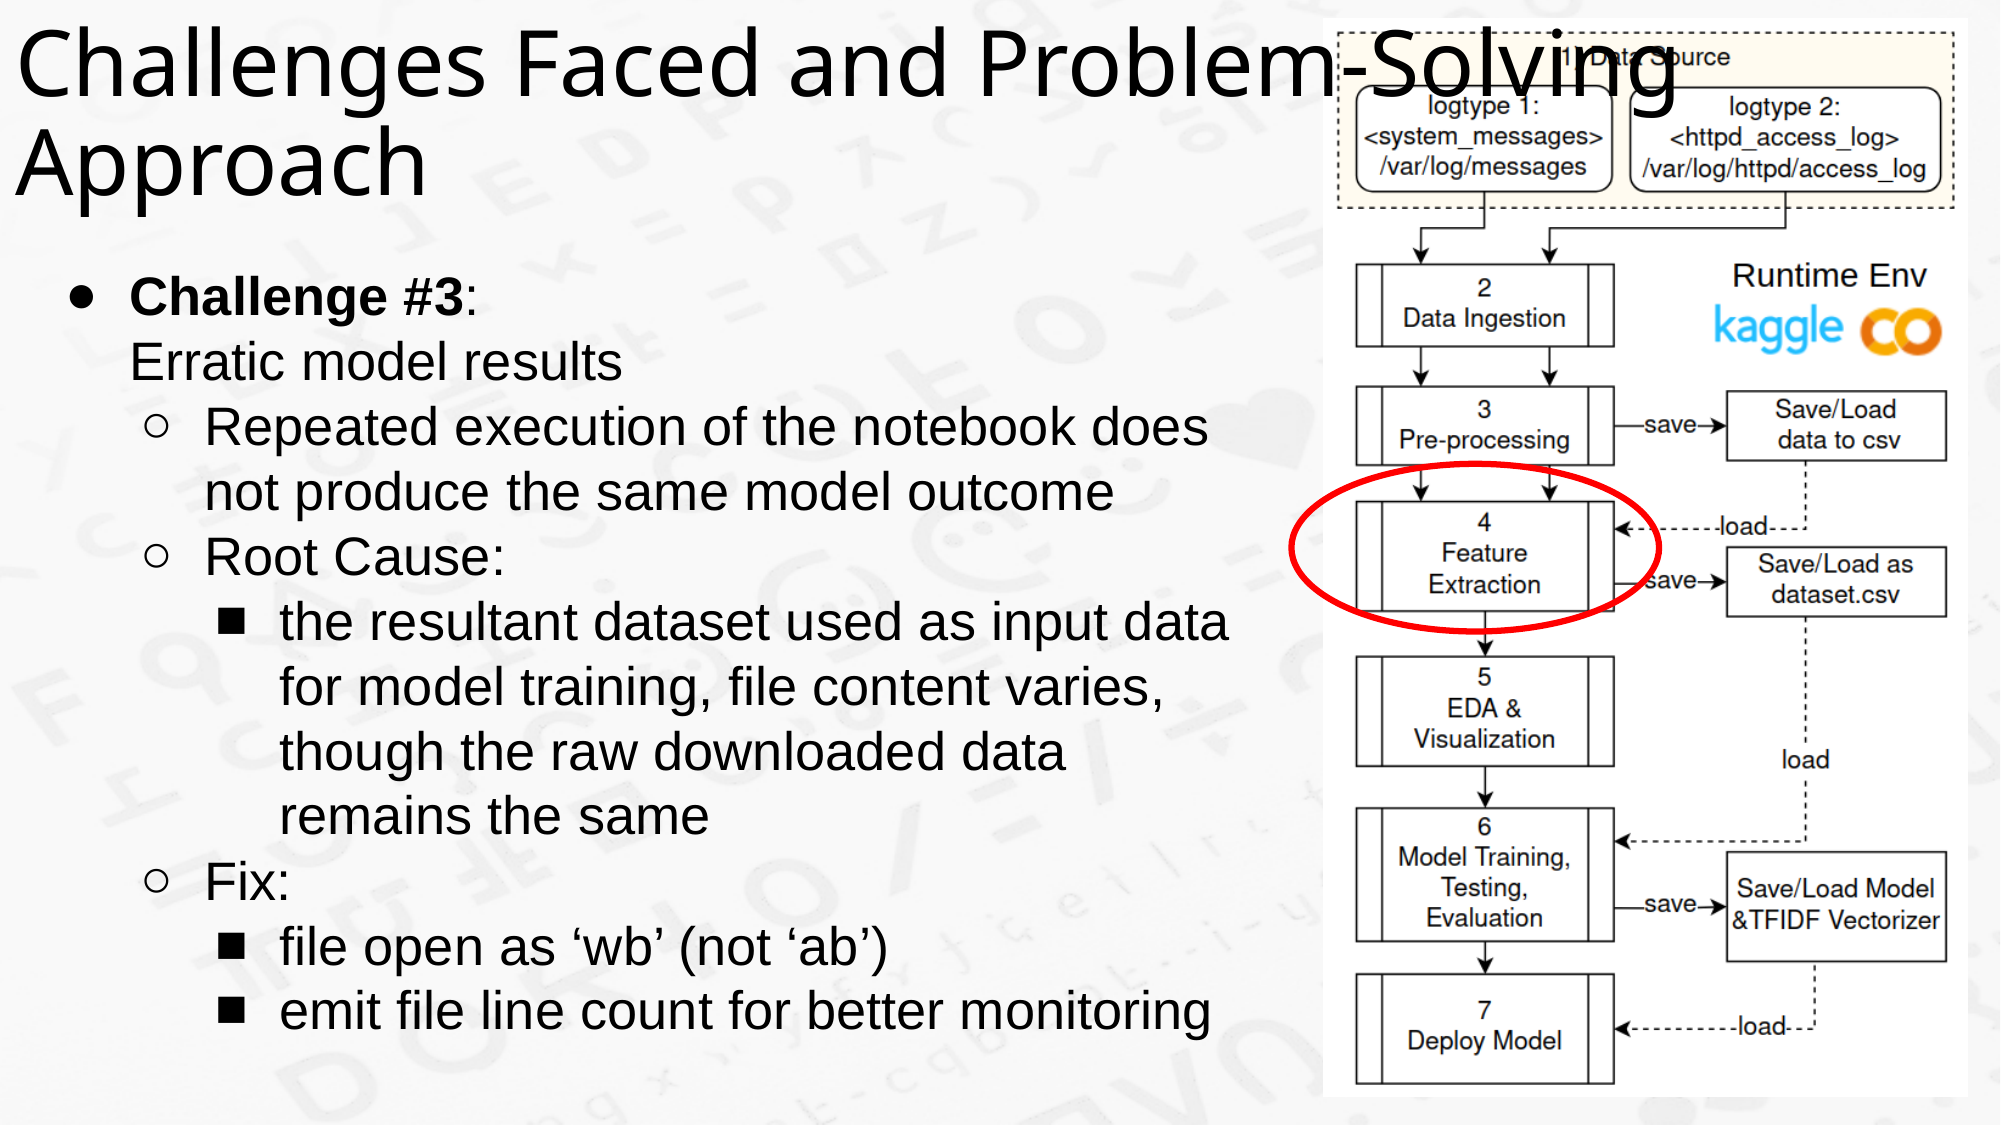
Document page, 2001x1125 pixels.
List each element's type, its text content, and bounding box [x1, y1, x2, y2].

text_box Challenge #3: Erratic model results Repeated execution of the notebook does not produce the same model outcome Root Cause: the resultant dataset used as input data for model training, file content varies, though the raw downloaded data remains the same Fix: file open as ‘wb’ (not ‘ab’) emit file line count for better monitoring [39, 246, 1274, 1074]
title Challenges Faced and Problem-Solving Approach [0, 7, 1725, 226]
text_box [1291, 504, 1317, 591]
picture [0, 0, 2001, 1125]
